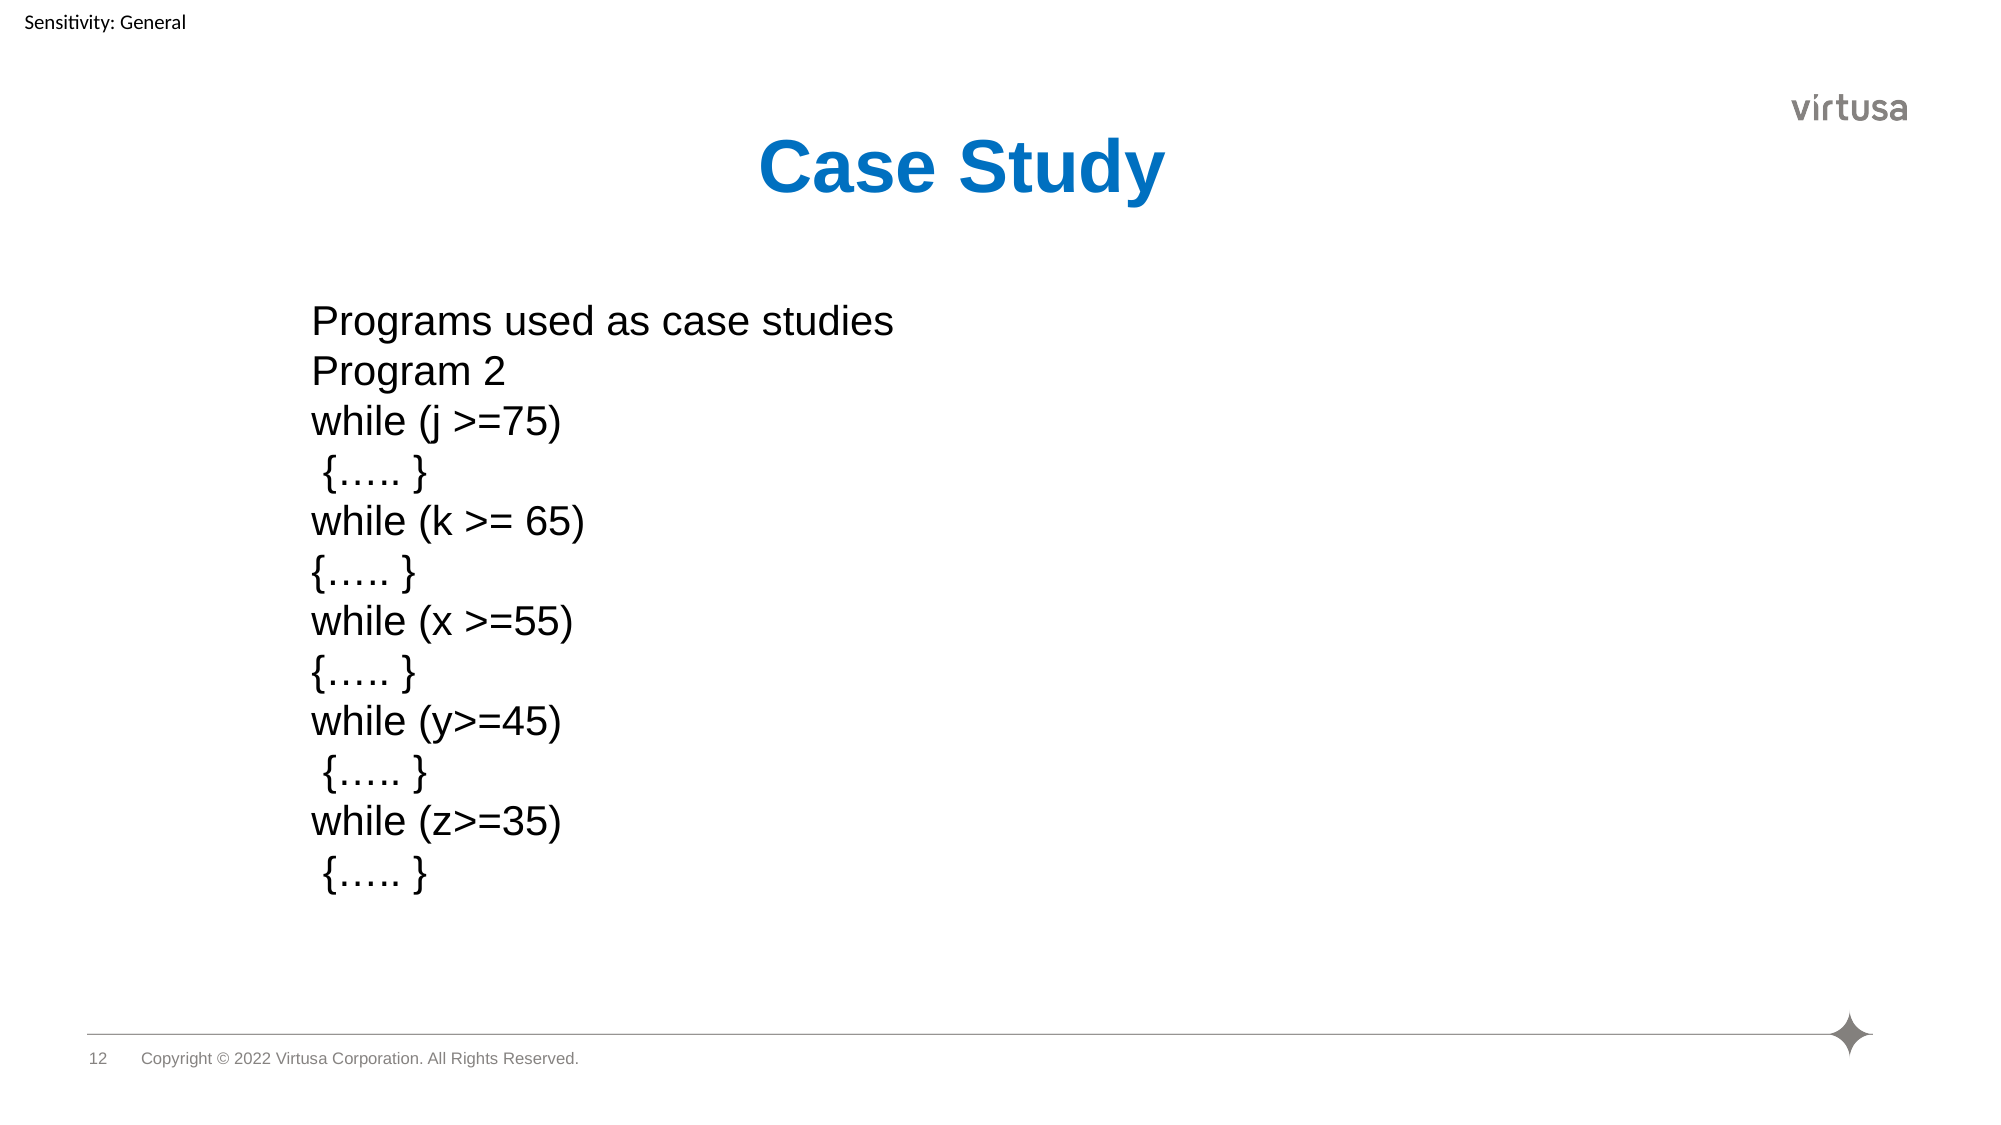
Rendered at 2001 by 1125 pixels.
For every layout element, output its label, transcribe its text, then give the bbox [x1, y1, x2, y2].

text_box Case Study [296, 109, 1628, 215]
picture [1791, 94, 1907, 121]
text_box Programs used as case studies Program 2 while (j >=75) {….. } while (k >= 65) {….. } while (x >=55) {….. } while (y>=45) {….. } while (z>=35) {….. } [296, 286, 1392, 902]
